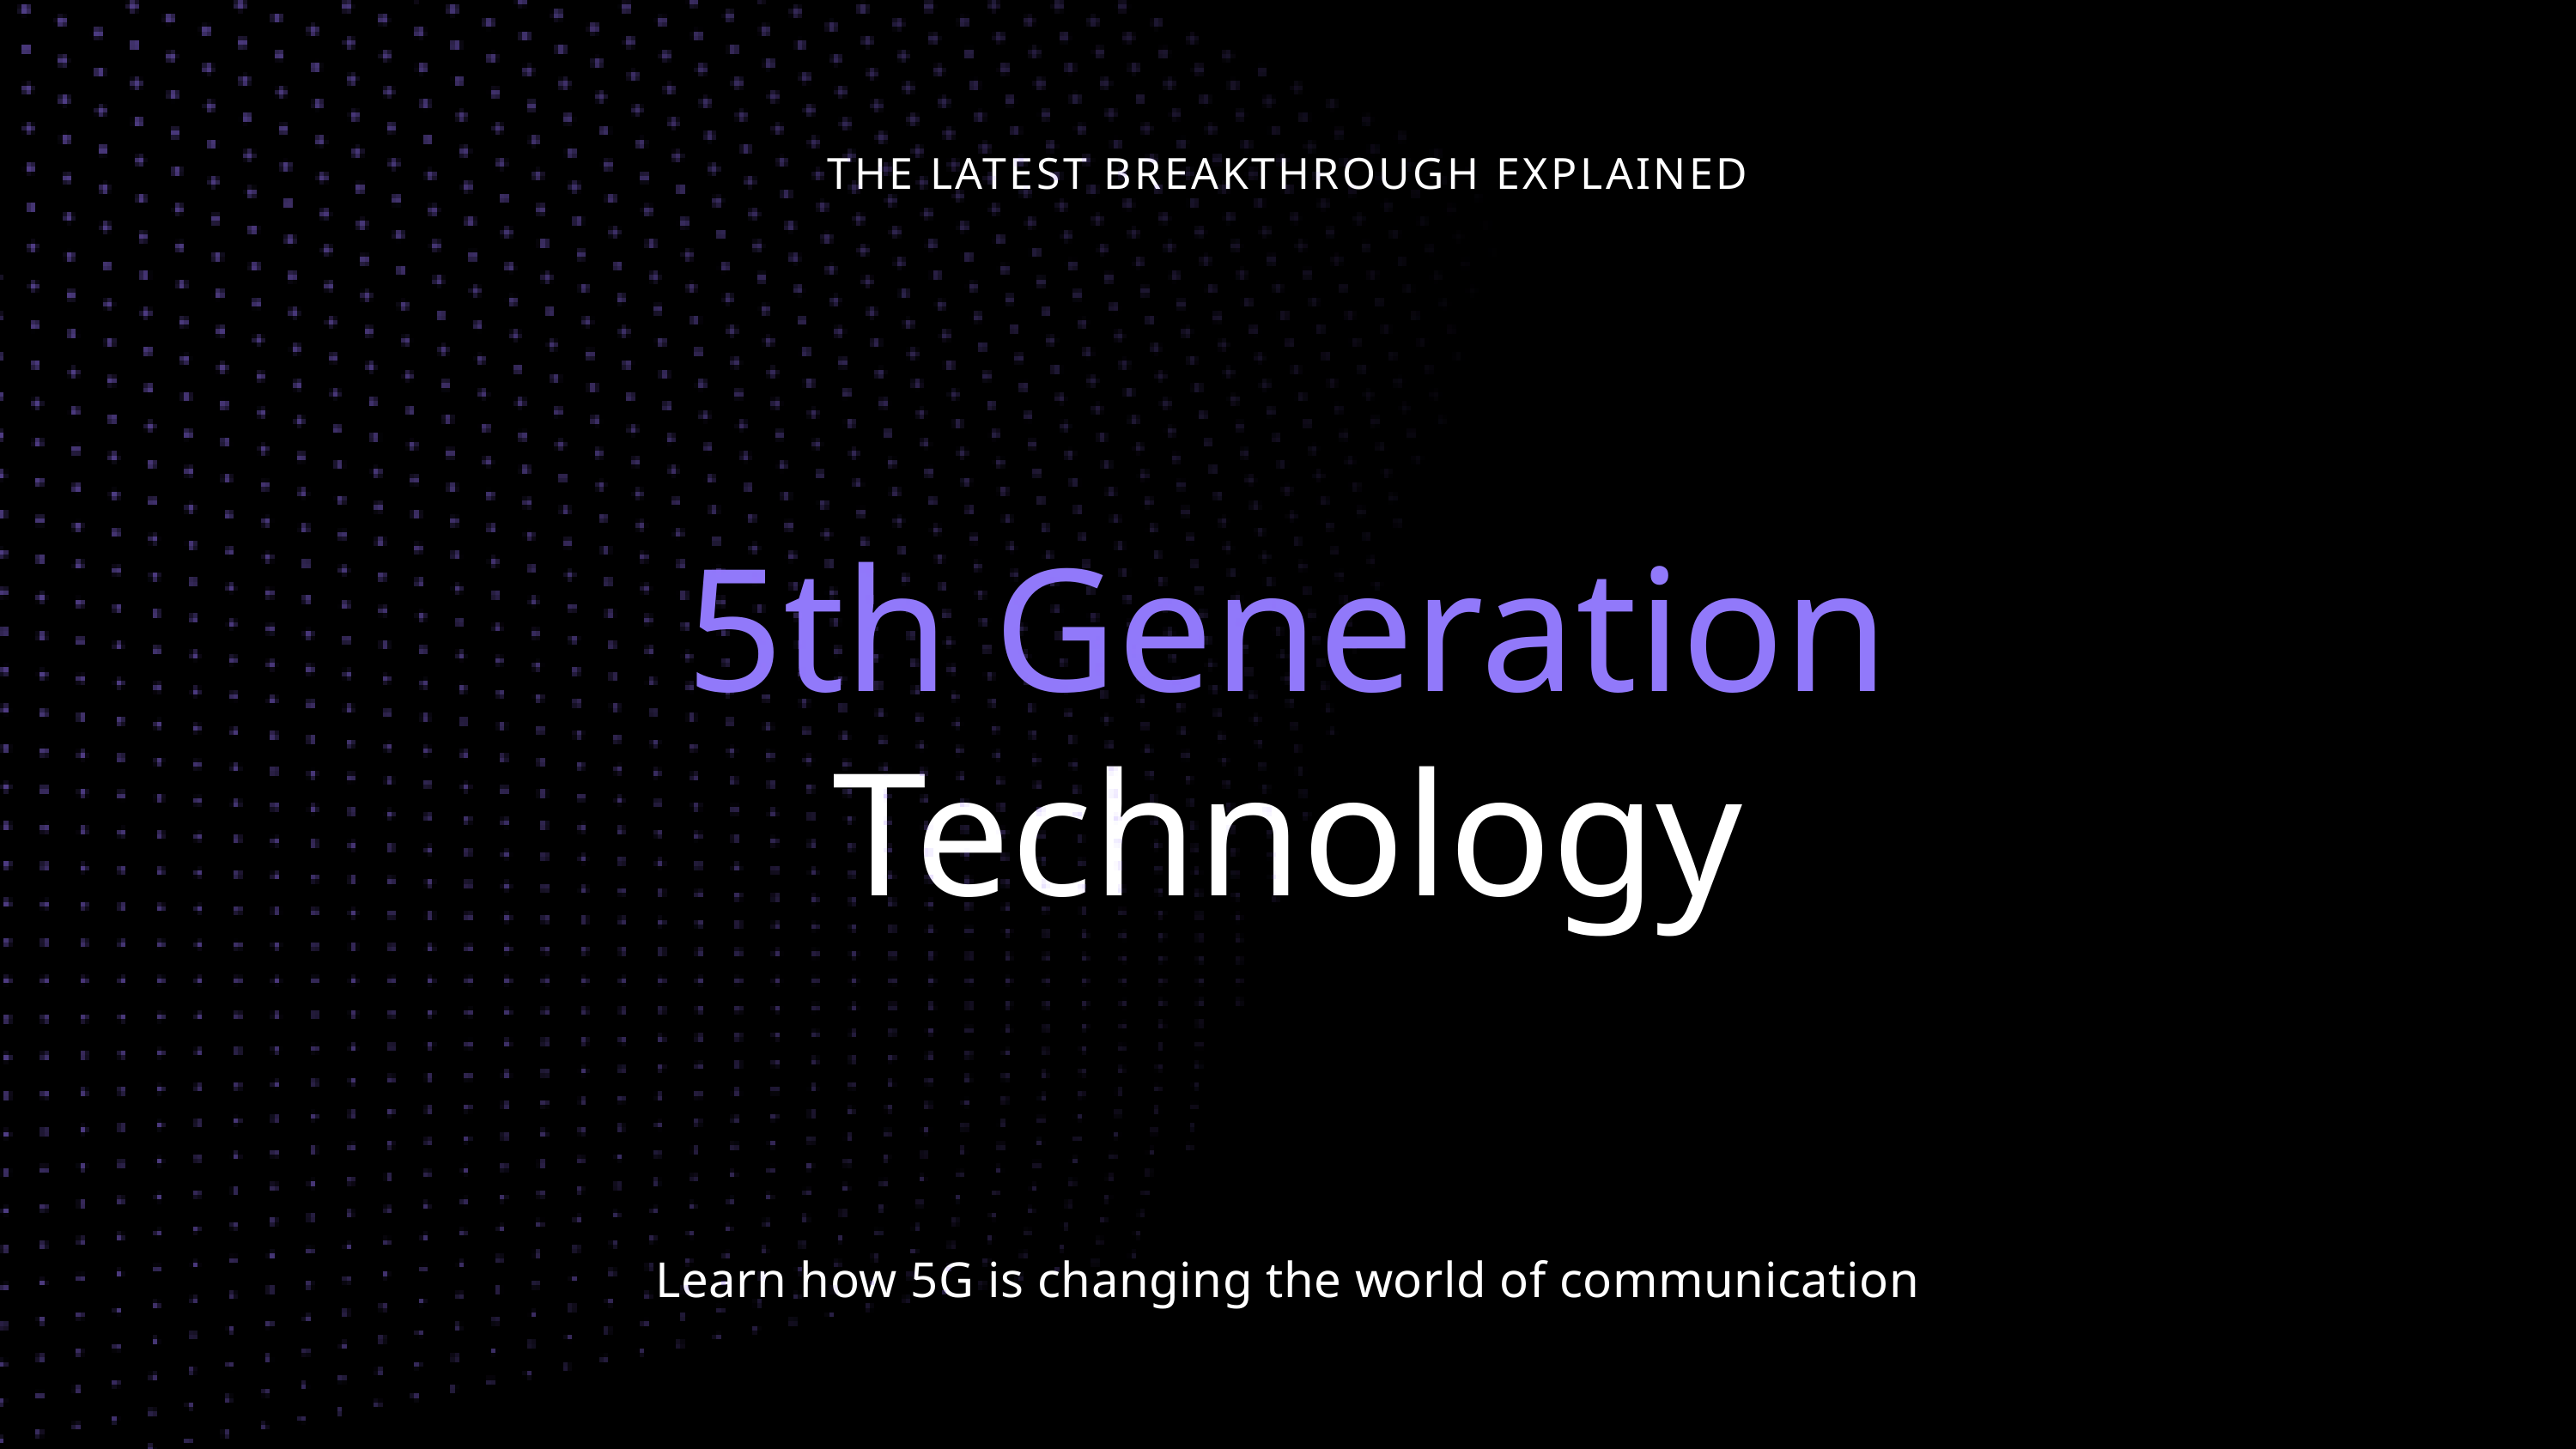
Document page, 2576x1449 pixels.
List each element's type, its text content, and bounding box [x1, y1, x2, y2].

text_box 5th Generation Technology [1520, 521, 1902, 930]
text_box [0, 0, 1520, 1449]
text_box Learn how 5G is changing the world of communication [1520, 1240, 2052, 1307]
text_box THE LATEST BREAKTHROUGH EXPLAINED [1520, 137, 2052, 198]
